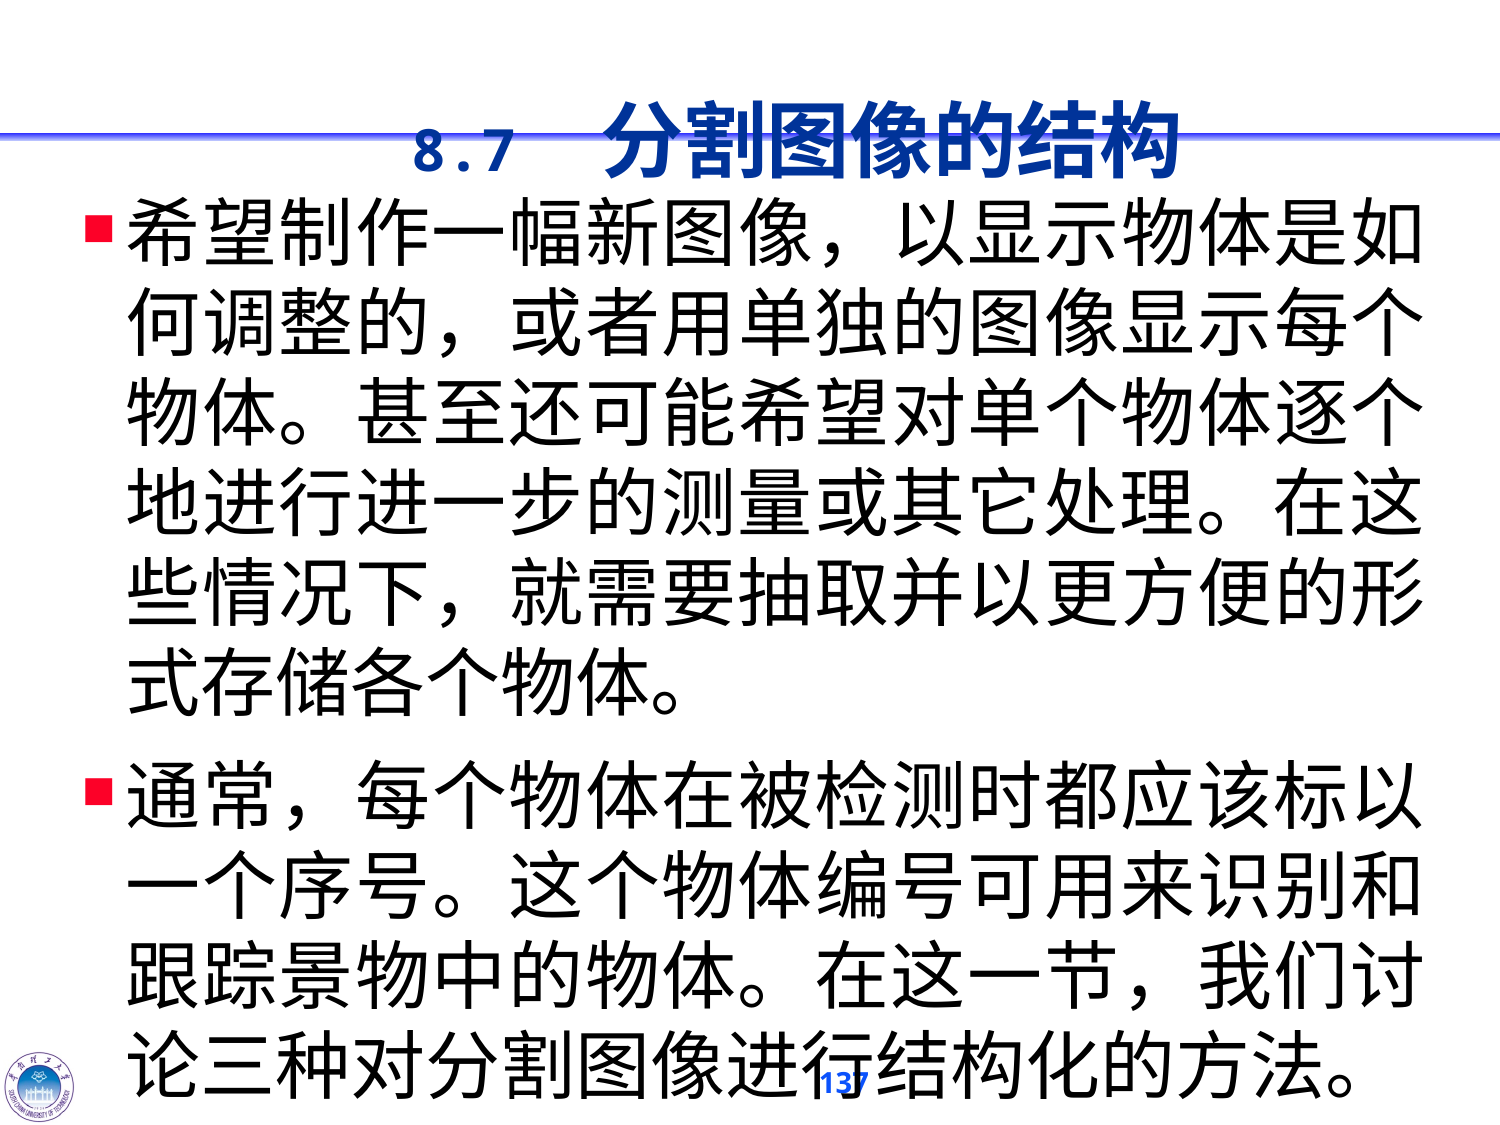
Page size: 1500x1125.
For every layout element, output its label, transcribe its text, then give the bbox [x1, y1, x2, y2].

title 8.7 分割图像的结构 [170, 77, 1424, 177]
list 希望制作一幅新图像，以显示物体是如何调整的，或者用单独的图像显示每个物体。甚至还可能希望对单个物体逐个地进行进一步的测量或其它处理。在这些情况下，就需要抽取并以更方便的形式存储各个物体。 通常，每个物体在被检测时都应该标以一个序号。这个物体编号可用来识别和跟踪景物中的物体。在这一节，我们讨论三种对分割图像进行结构化的方法。 [73, 177, 1442, 1053]
picture [3, 1051, 75, 1123]
